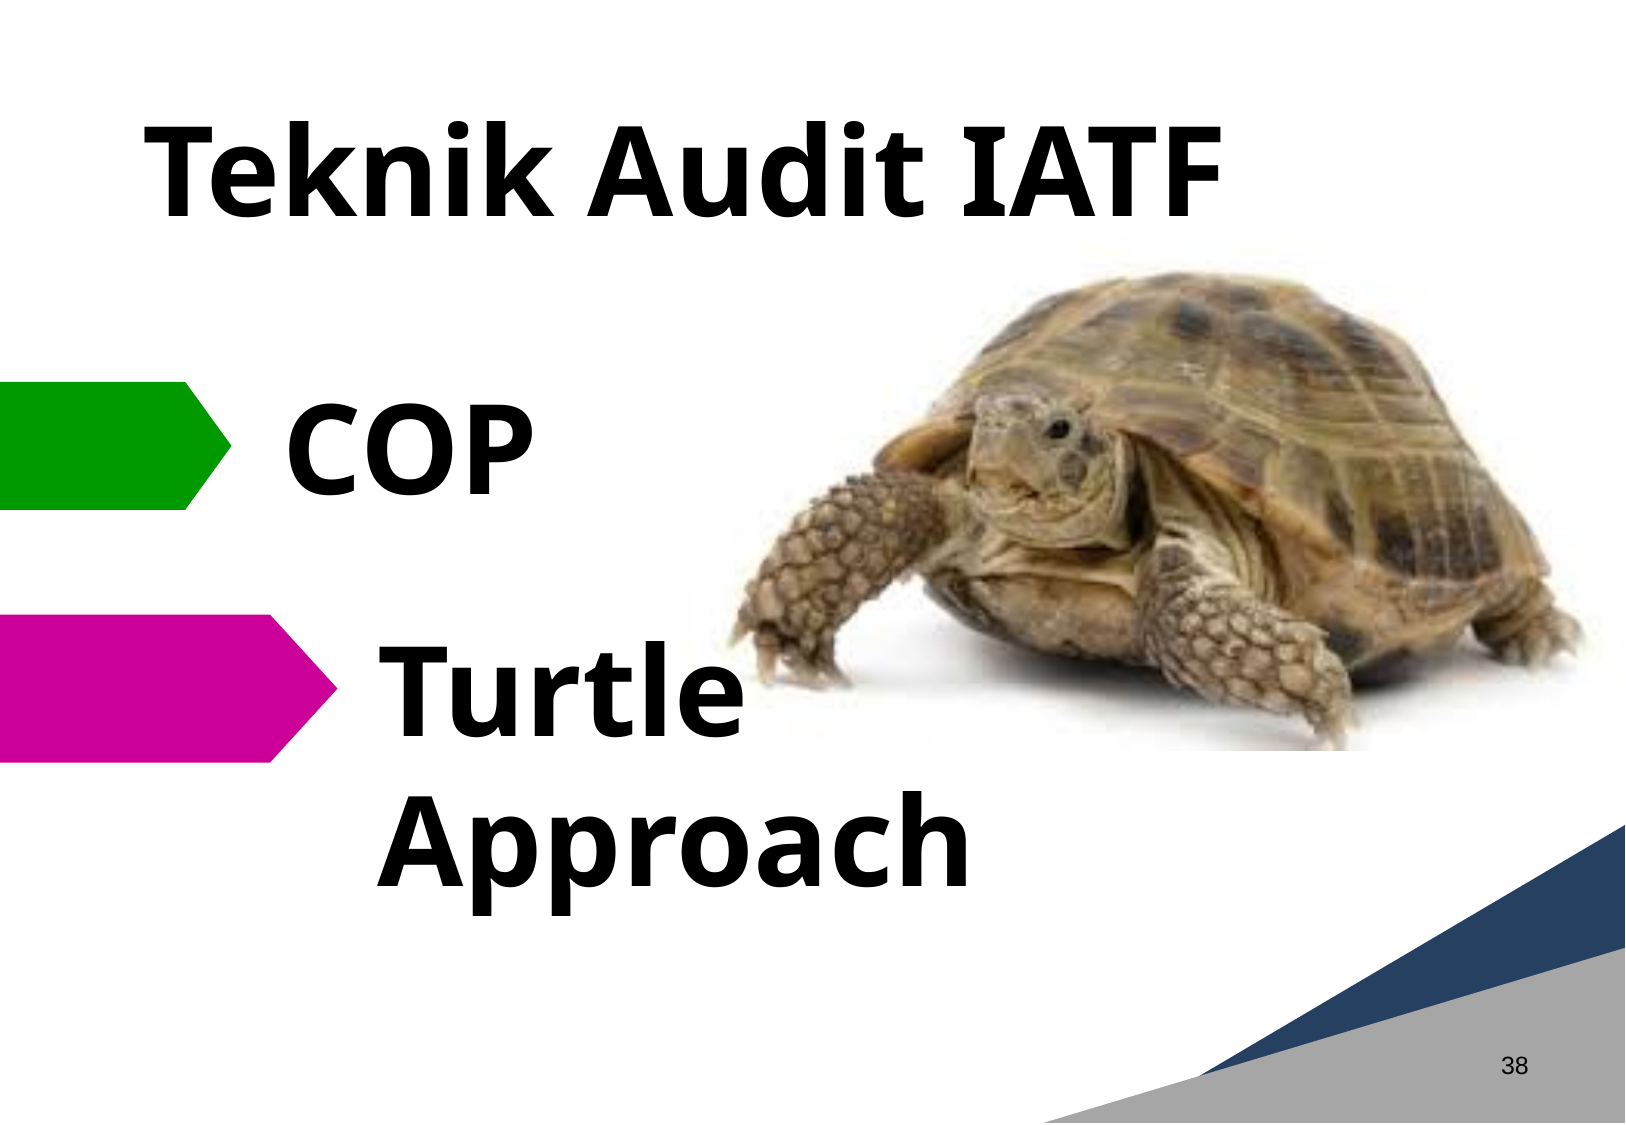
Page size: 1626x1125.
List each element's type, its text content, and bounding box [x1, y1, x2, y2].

text_box [1043, 947, 1625, 1123]
text_box [0, 614, 338, 763]
text_box Turtle Approach [362, 603, 1138, 919]
text_box COP [268, 362, 553, 528]
picture [677, 237, 1625, 751]
slide_number 38 [1164, 1042, 1544, 1103]
text_box [0, 381, 232, 510]
text_box [1256, 824, 1625, 1042]
text_box Teknik Audit IATF [127, 84, 1277, 249]
